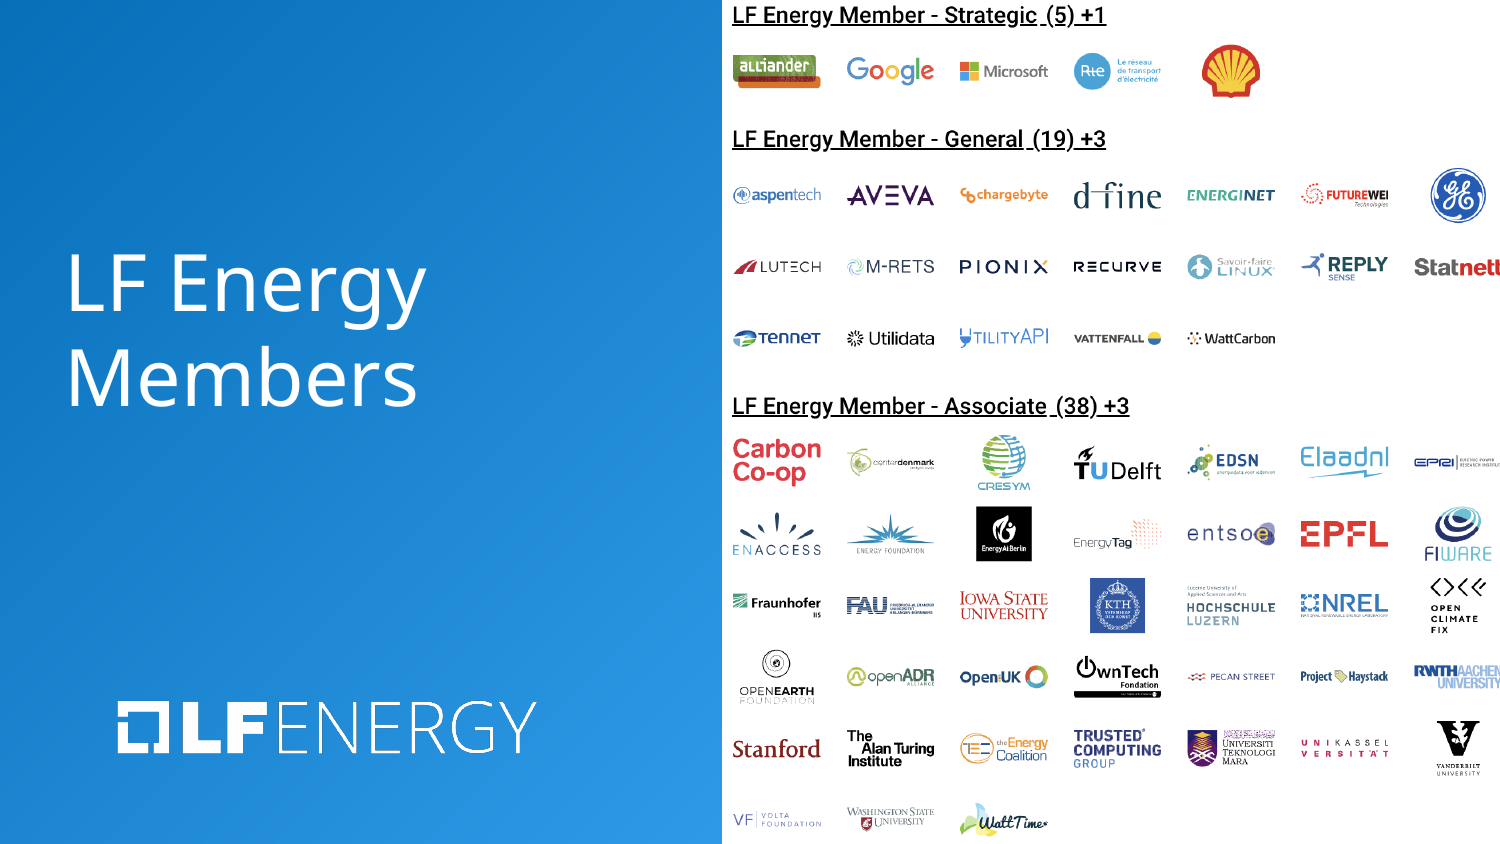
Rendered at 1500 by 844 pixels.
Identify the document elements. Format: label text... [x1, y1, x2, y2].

picture [722, 0, 1500, 844]
picture [115, 694, 539, 760]
title LF Energy Members [49, 216, 575, 528]
